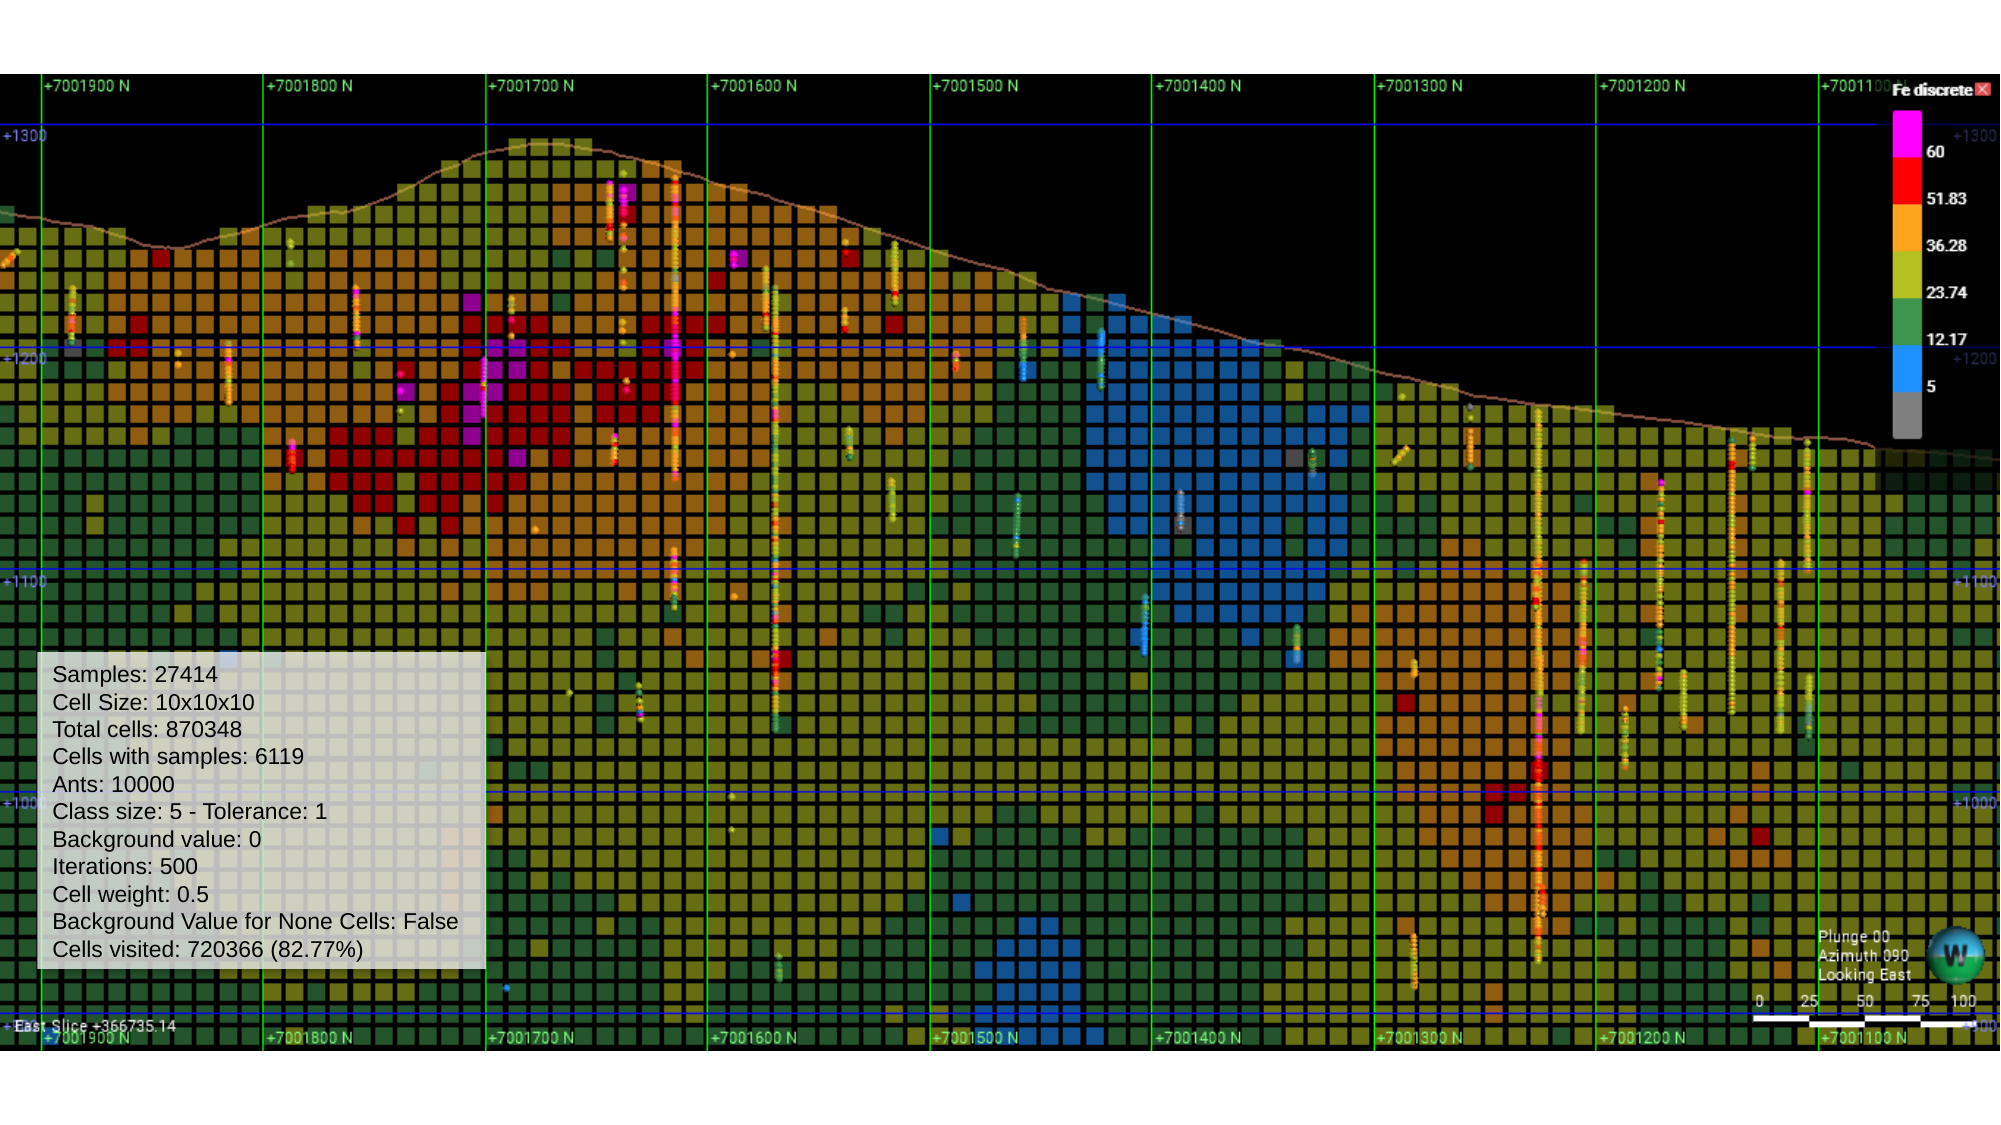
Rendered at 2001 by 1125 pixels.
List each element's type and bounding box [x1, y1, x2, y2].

picture [0, 73, 2000, 1052]
